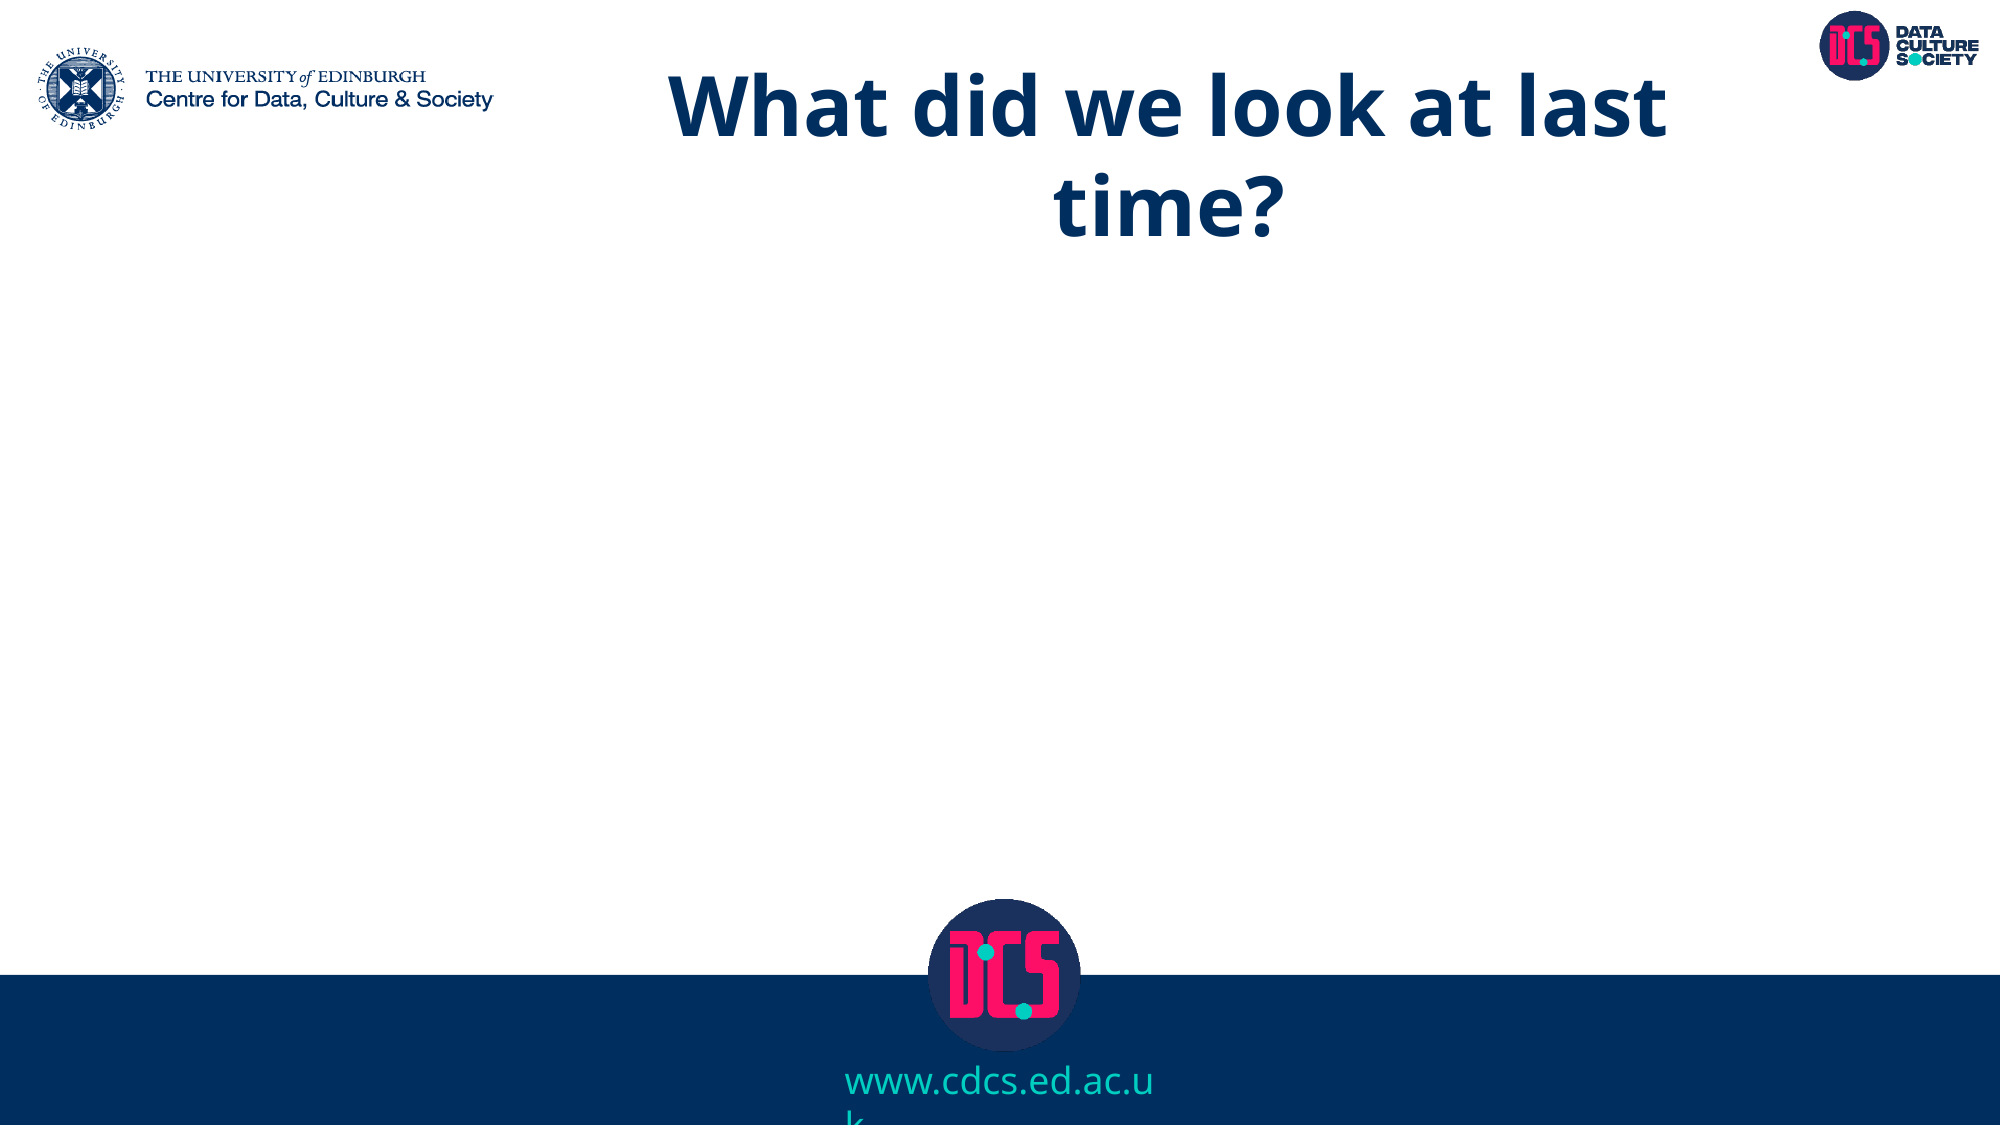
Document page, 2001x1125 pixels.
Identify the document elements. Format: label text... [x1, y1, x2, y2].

picture [37, 47, 495, 130]
picture [1810, 0, 2000, 149]
text_box [1094, 974, 2000, 1125]
picture [914, 885, 1094, 1065]
text_box [0, 974, 914, 1125]
text_box www.cdcs.ed.ac.uk [829, 1049, 1171, 1125]
text_box What did we look at last time? [548, 45, 1790, 261]
